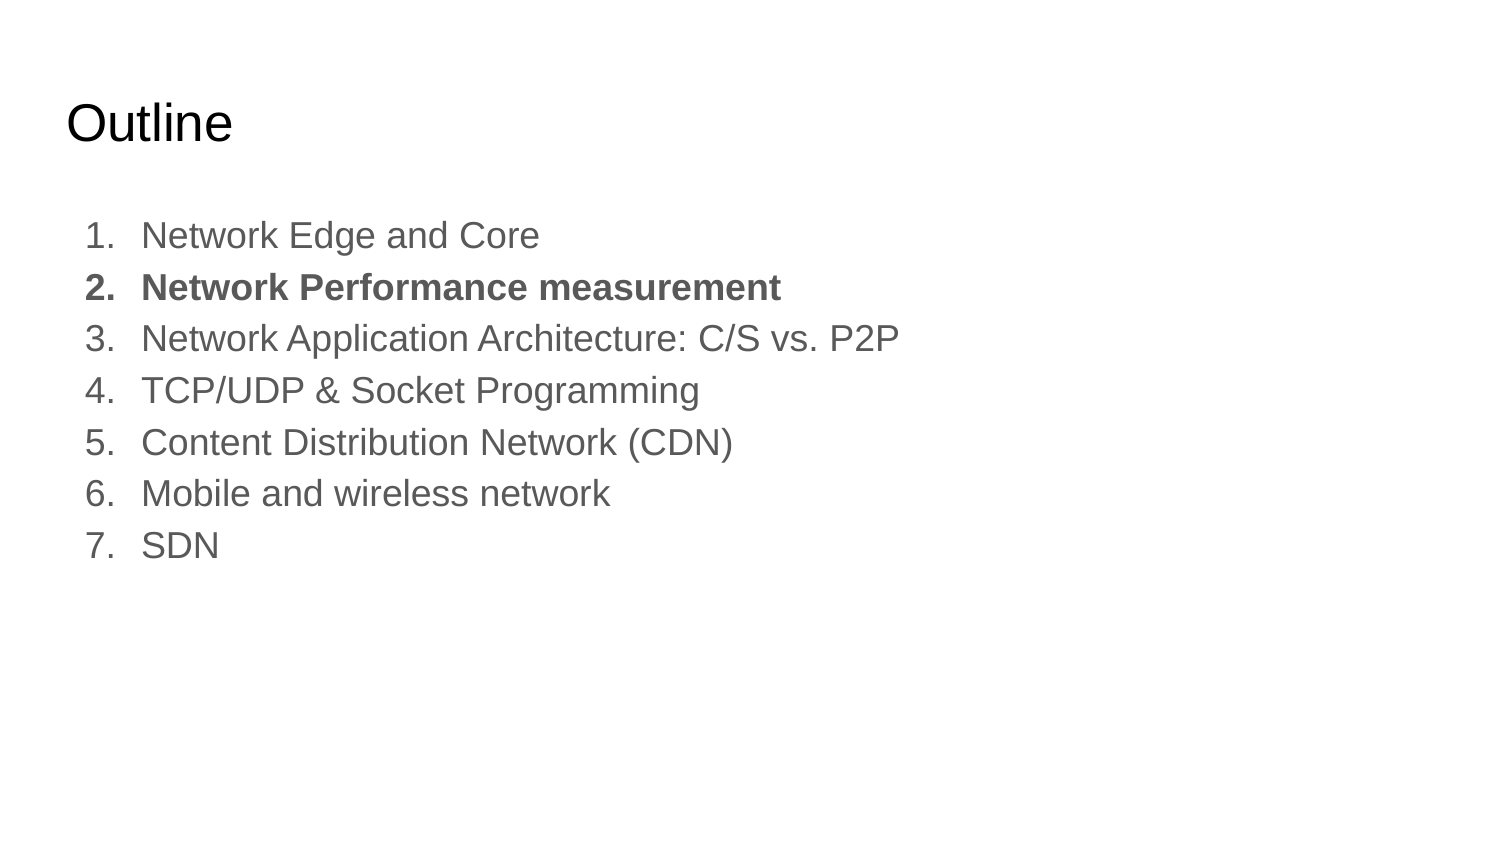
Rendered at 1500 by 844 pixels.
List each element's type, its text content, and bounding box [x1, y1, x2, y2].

title Outline [51, 72, 1449, 167]
list Network Edge and Core Network Performance measurement Network Application Architecture: C/S vs. P2P TCP/UDP & Socket Programming Content Distribution Network (CDN) Mobile and wireless network SDN [51, 189, 1449, 750]
